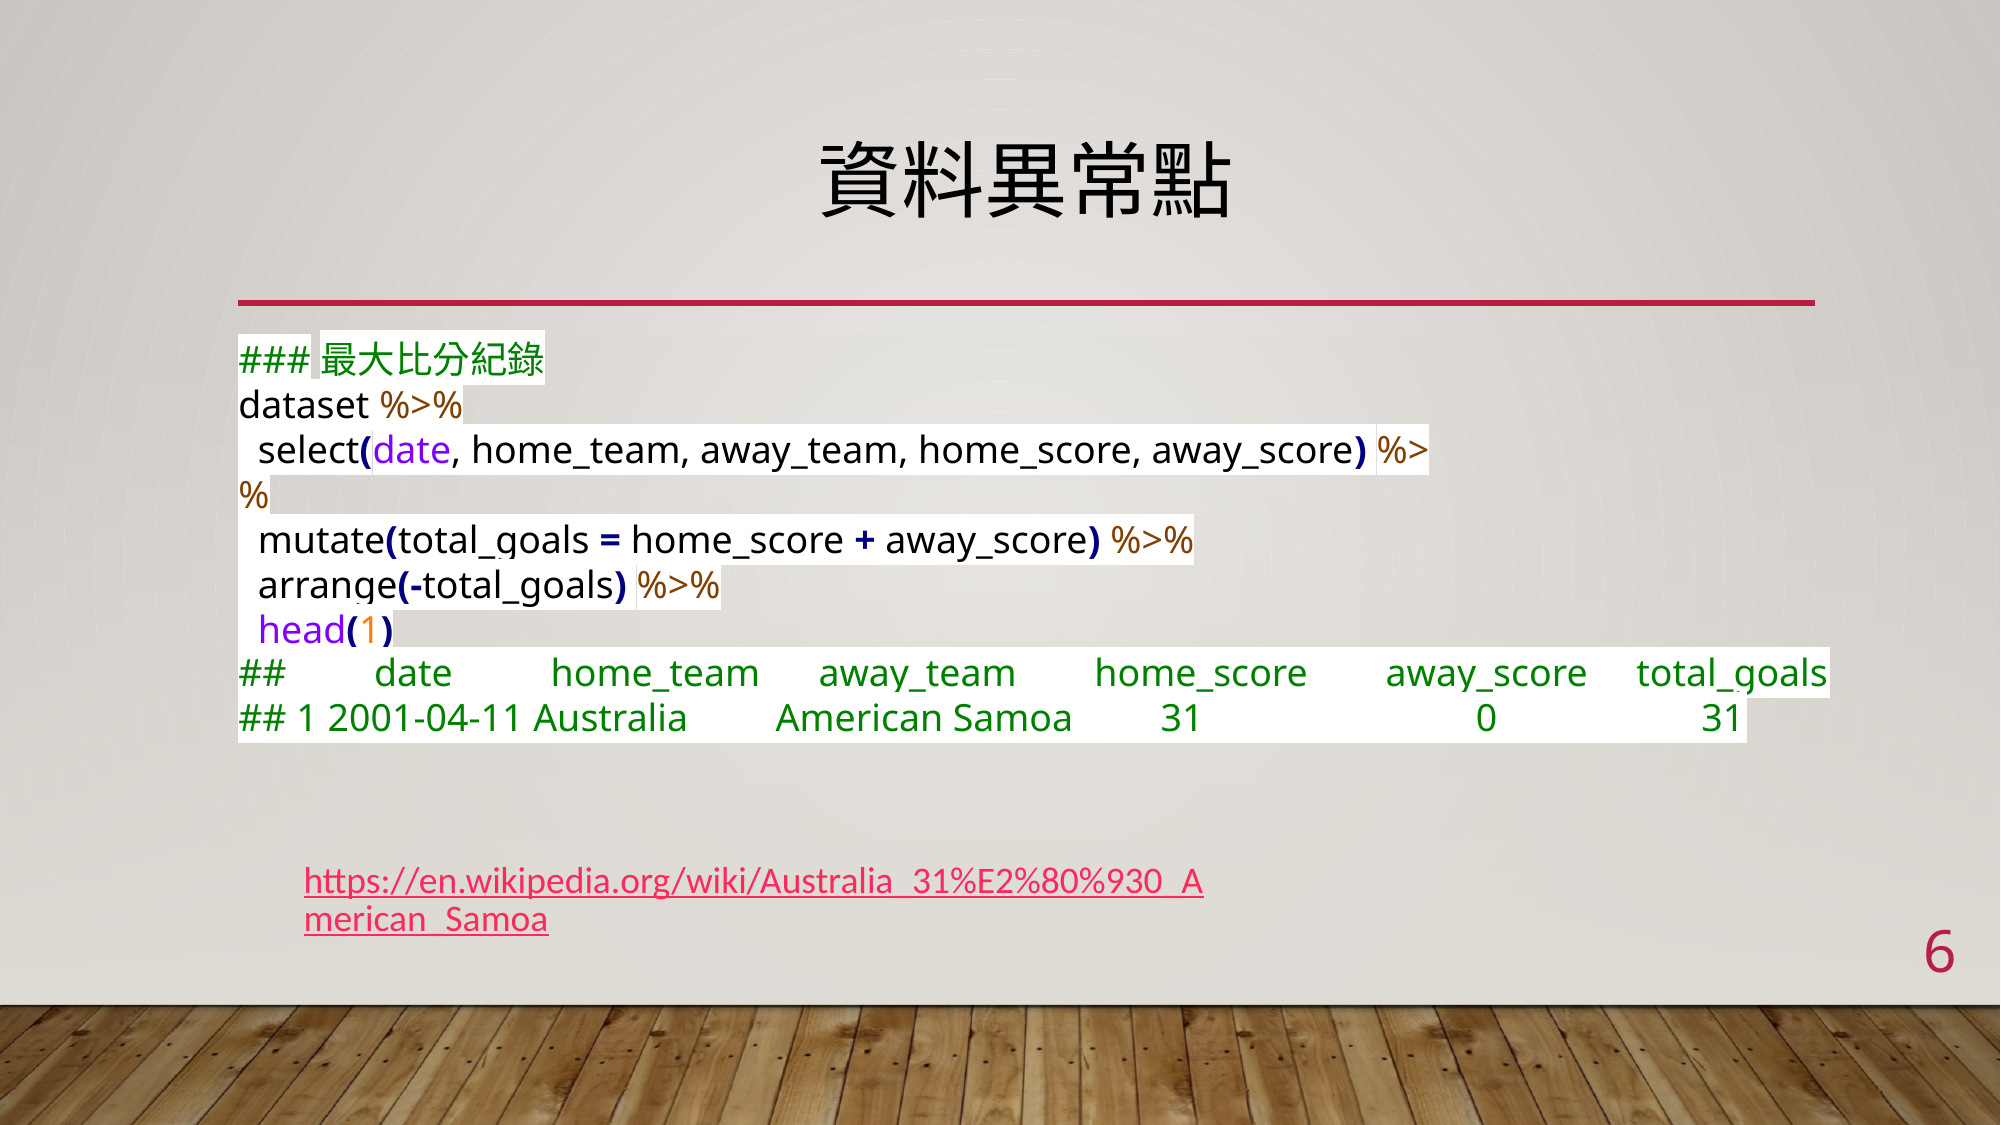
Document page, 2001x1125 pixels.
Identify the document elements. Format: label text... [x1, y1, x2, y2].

title 資料異常點 [238, 131, 1814, 305]
text_box https://en.wikipedia.org/wiki/Australia_31%E2%80%930_American_Samoa [238, 848, 1239, 909]
text_box ## date home_team away_team home_score away_score total_goals ## 1 2001-04-11 Australia American Samoa 31 0 31 [223, 641, 1903, 747]
text_box ###最大比分紀錄 dataset %>% select(date, home_team, away_team, home_score, away_score) %>% mutate(total_goals = home_score + away_score) %>% arrange(-total_goals) %>% head(1) [223, 329, 1474, 641]
picture [0, 1005, 2000, 1125]
slide_number 6 [1838, 906, 1972, 989]
